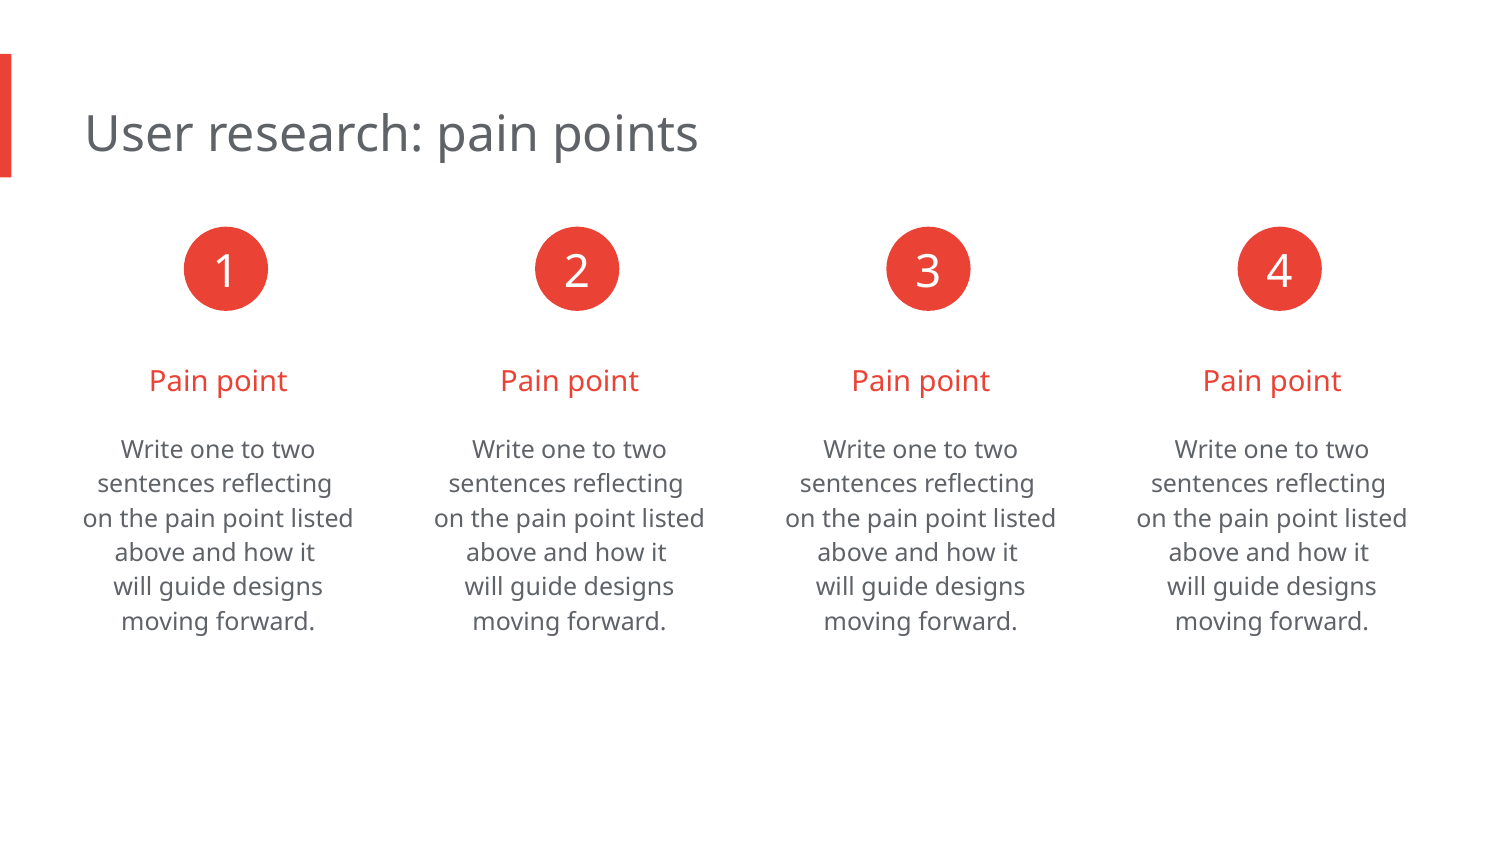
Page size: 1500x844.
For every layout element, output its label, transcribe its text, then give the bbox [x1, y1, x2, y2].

text_box Write one to two sentences reflecting on the pain point listed above and how it will guide designs moving forward. [72, 413, 380, 651]
text_box Pain point [423, 329, 731, 412]
text_box Pain point [774, 329, 1083, 412]
text_box 2 [535, 226, 620, 311]
text_box 4 [1237, 226, 1322, 311]
text_box 1 [183, 226, 269, 311]
text_box Pain point [72, 329, 380, 412]
text_box Write one to two sentences reflecting on the pain point listed above and how it will guide designs moving forward. [774, 413, 1083, 651]
text_box Write one to two sentences reflecting on the pain point listed above and how it will guide designs moving forward. [1126, 413, 1434, 651]
text_box Pain point [1126, 329, 1434, 412]
text_box Write one to two sentences reflecting on the pain point listed above and how it will guide designs moving forward. [423, 413, 731, 651]
text_box User research: pain points [84, 85, 1095, 176]
text_box 3 [886, 226, 971, 311]
